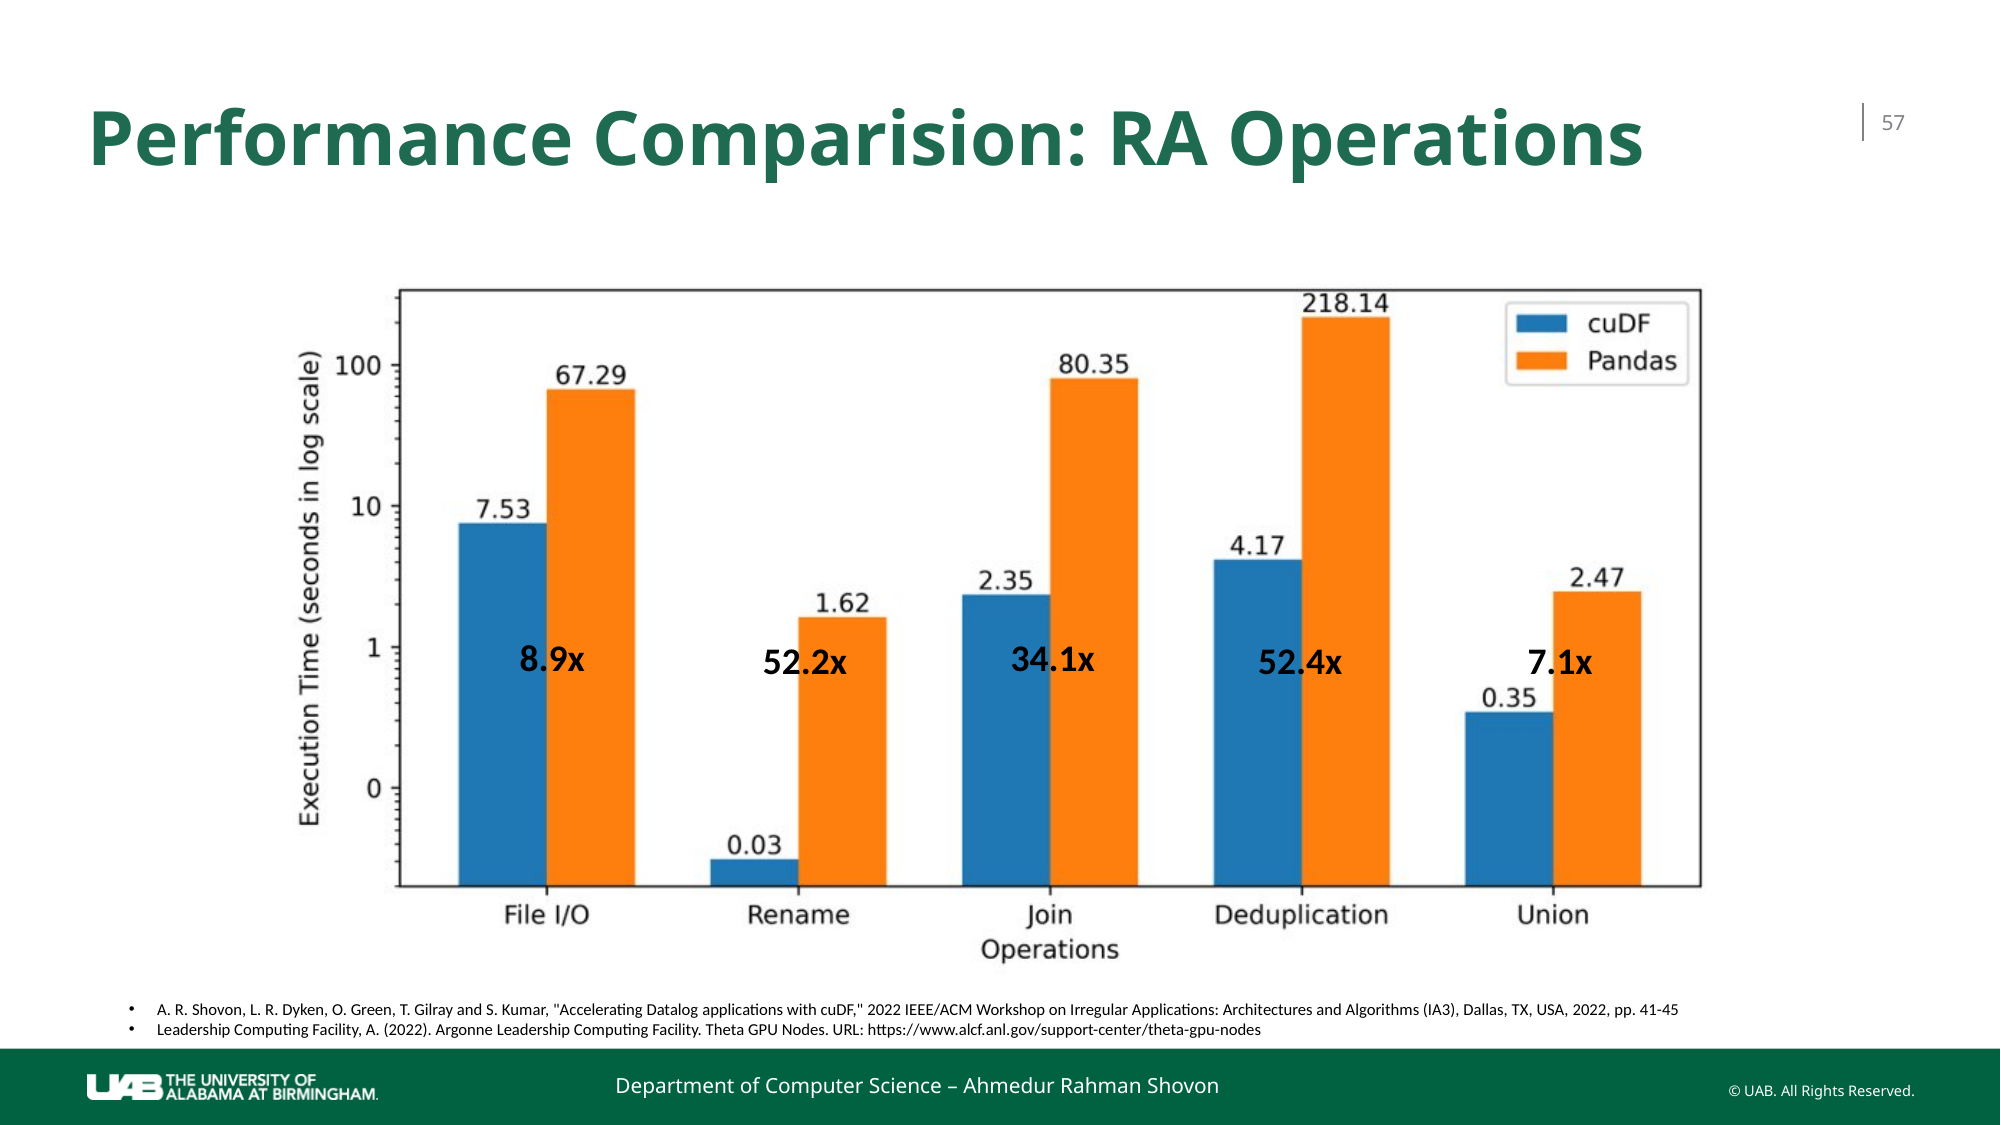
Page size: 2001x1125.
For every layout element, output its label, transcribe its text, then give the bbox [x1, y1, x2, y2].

slide_number 57 [1881, 93, 1932, 154]
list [281, 272, 1719, 982]
text_box A. R. Shovon, L. R. Dyken, O. Green, T. Gilray and S. Kumar, "Accelerating Datalog applications with cuDF," 2022 IEEE/ACM Workshop on Irregular Applications: Architectures and Algorithms (IA3), Dallas, TX, USA, 2022, pp. 41-45 Leadership Computing Facility, A. (2022). Argonne Leadership Computing Facility. Theta GPU Nodes. URL: https://www.alcf.anl.gov/support-center/theta-gpu-nodes [113, 991, 1776, 1047]
picture [87, 1074, 378, 1100]
title Performance Comparision: RA Operations [87, 78, 1833, 205]
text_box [463, 626, 1637, 690]
footer Department of Computer Science – Ahmedur Rahman Shovon [615, 1066, 1677, 1101]
